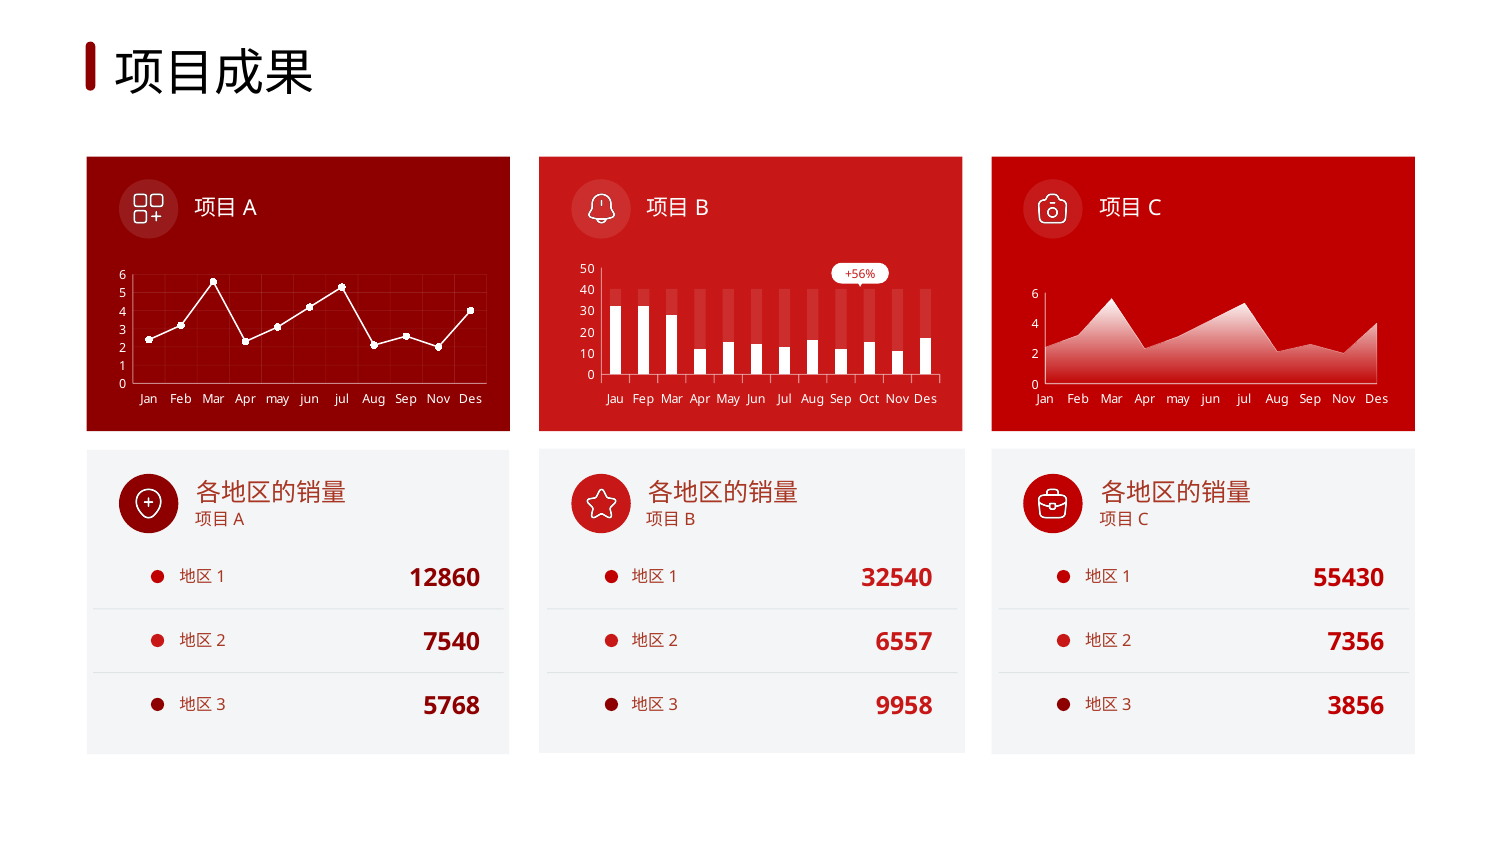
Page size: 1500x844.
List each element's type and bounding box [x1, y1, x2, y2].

text_box [539, 448, 965, 753]
text_box [991, 448, 1415, 755]
text_box [99, 32, 330, 108]
picture [583, 191, 619, 226]
picture [1035, 486, 1070, 521]
text_box [84, 40, 97, 92]
text_box [86, 449, 510, 755]
chart [111, 262, 495, 410]
picture [131, 486, 166, 521]
text_box [991, 156, 1415, 432]
chart [572, 255, 948, 410]
chart [1024, 281, 1397, 410]
picture [131, 191, 166, 226]
picture [583, 486, 619, 521]
text_box [539, 156, 963, 432]
picture [1035, 191, 1070, 226]
text_box [86, 156, 511, 432]
